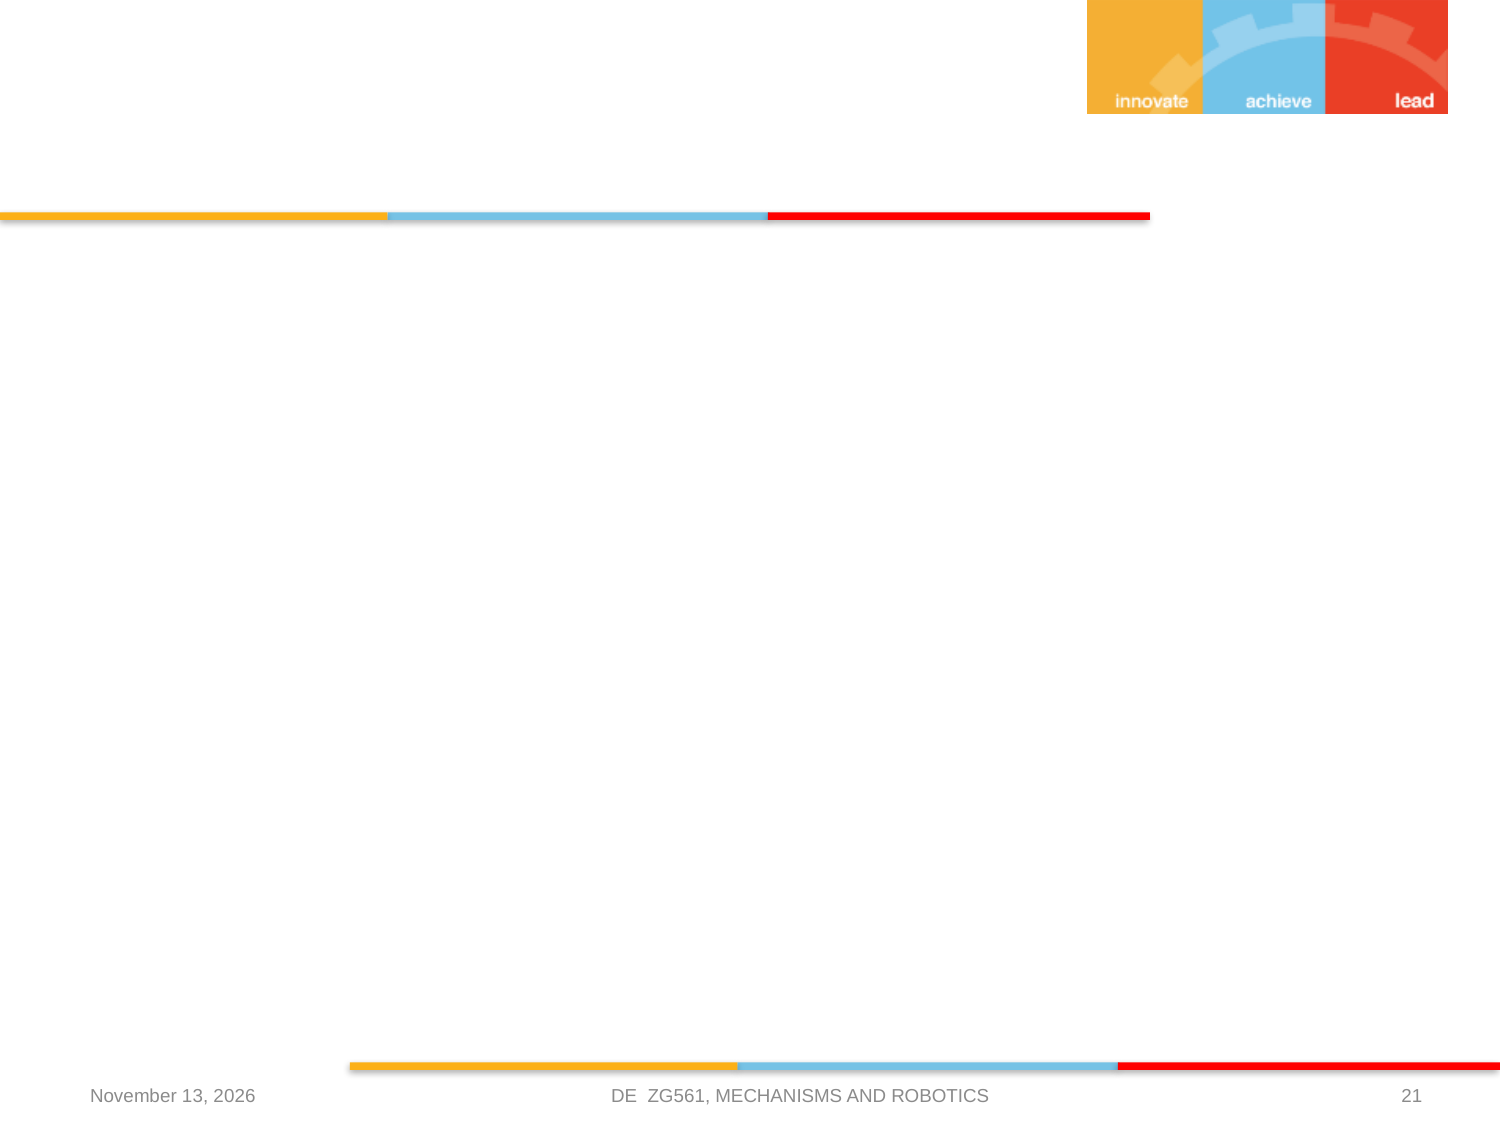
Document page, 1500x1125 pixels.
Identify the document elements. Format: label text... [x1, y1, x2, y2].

footer DE ZG561, MECHANISMS AND ROBOTICS [512, 1065, 1088, 1125]
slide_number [75, 1065, 425, 1125]
slide_number 21 [1088, 1065, 1438, 1125]
picture [1087, 0, 1448, 114]
